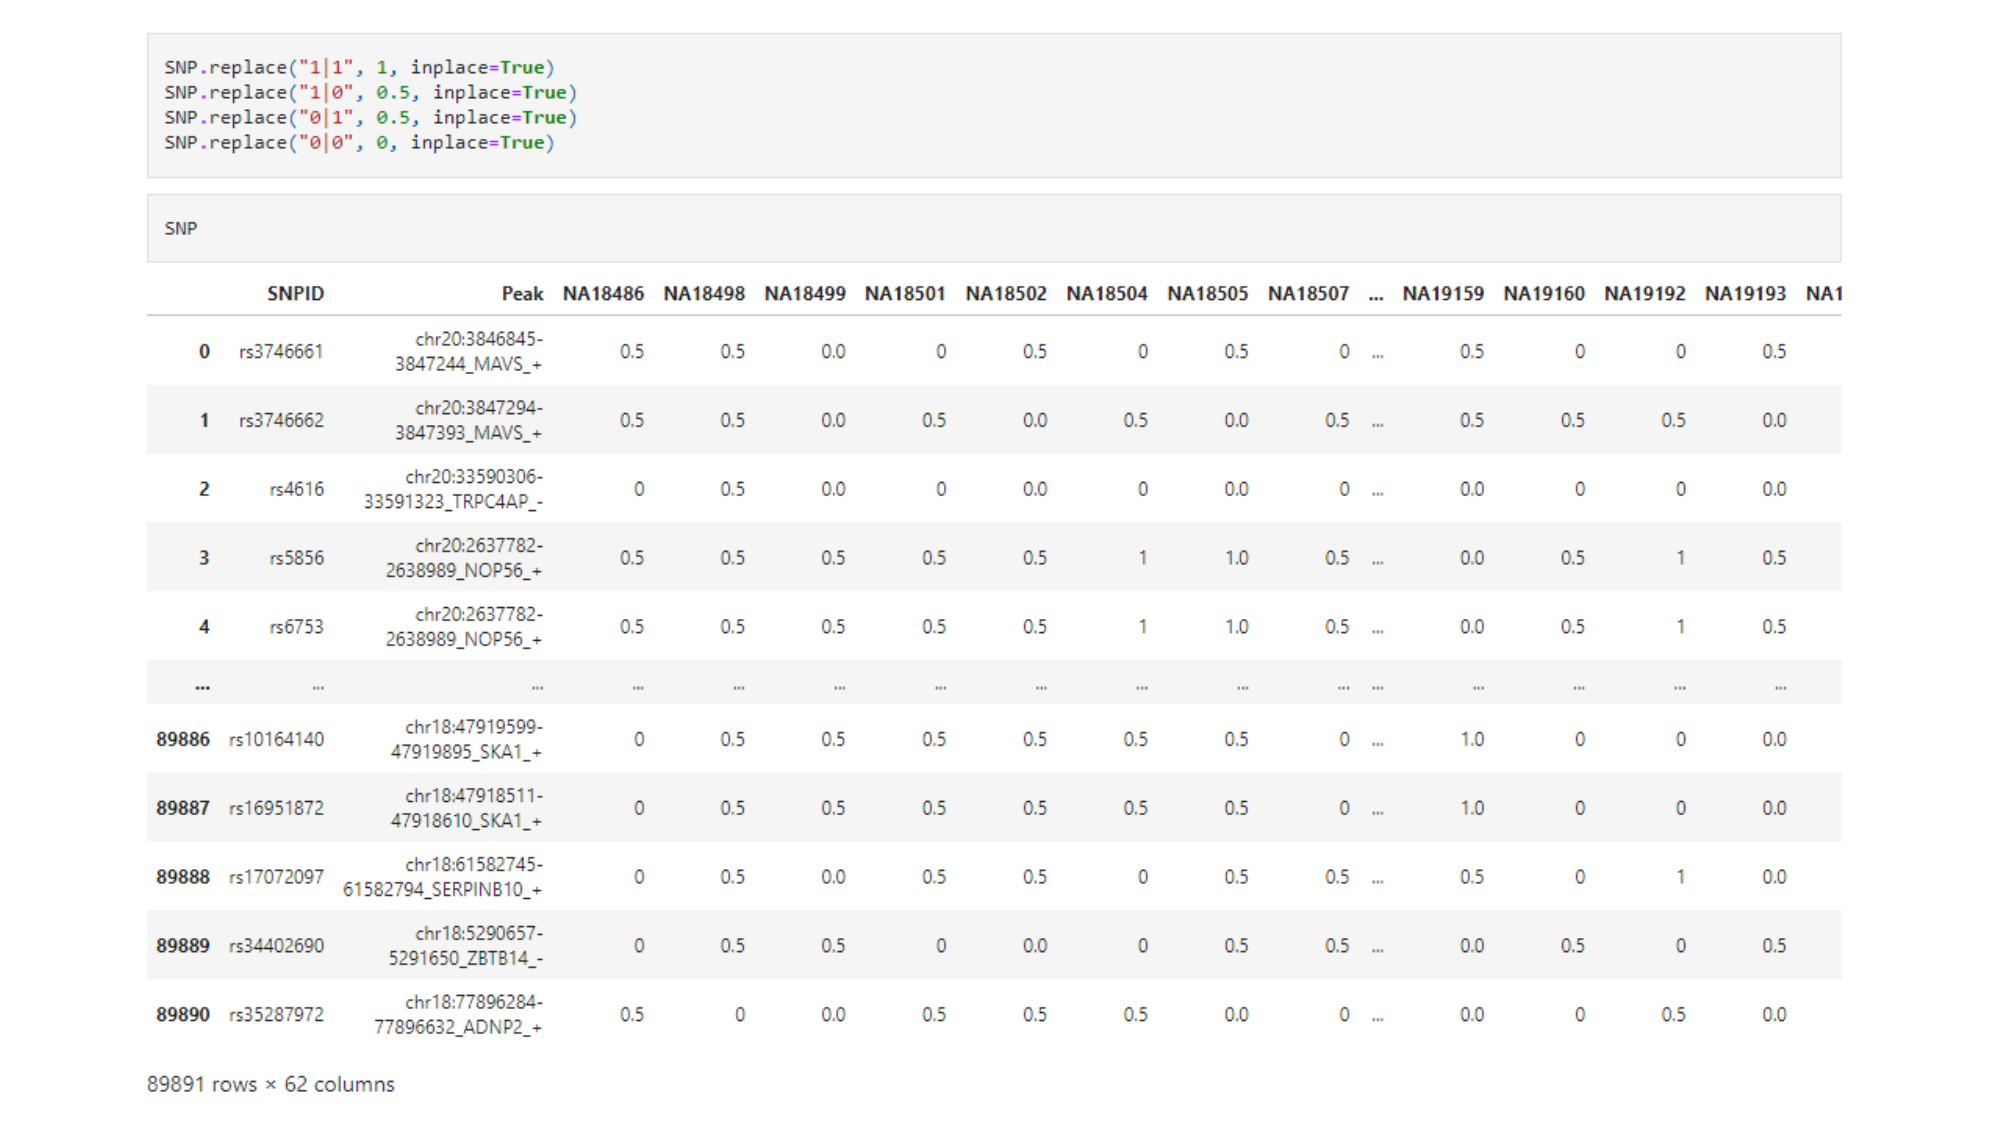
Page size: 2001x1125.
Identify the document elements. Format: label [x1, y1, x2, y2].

picture [147, 30, 1853, 1095]
